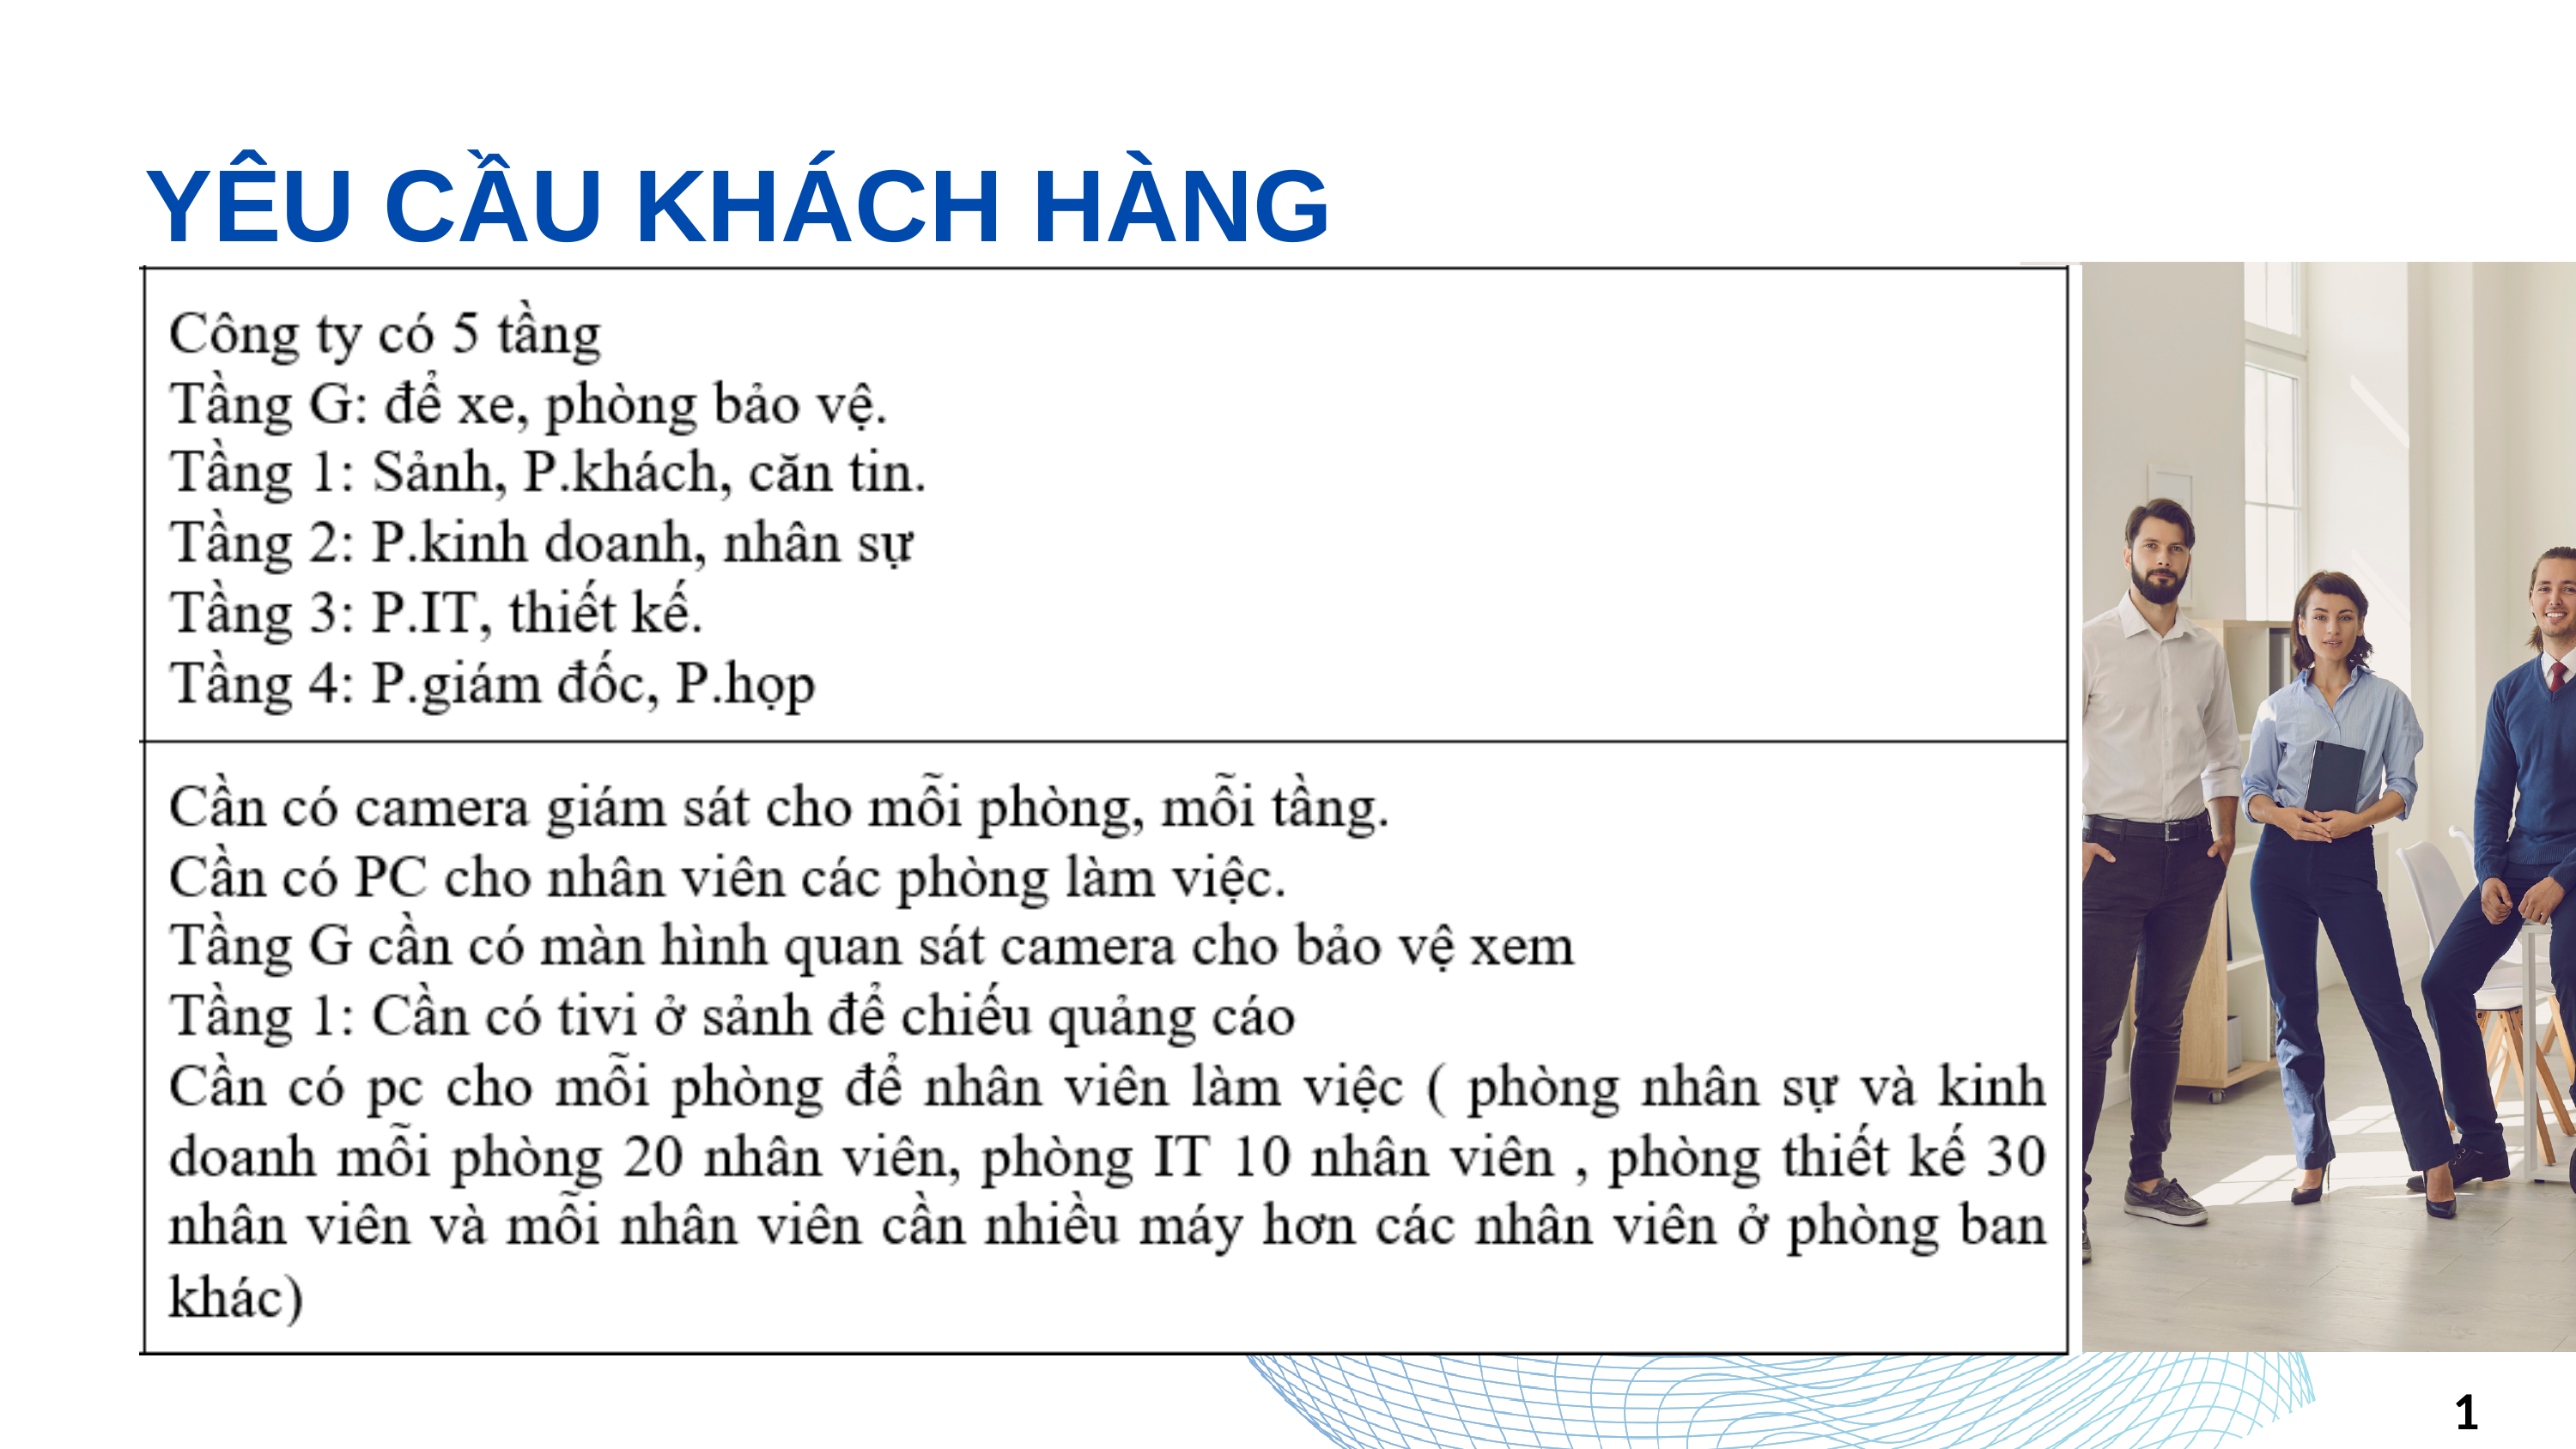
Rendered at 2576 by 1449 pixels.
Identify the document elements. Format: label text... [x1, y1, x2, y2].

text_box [2020, 262, 2576, 1352]
picture [139, 265, 2082, 1355]
text_box [1238, 1359, 2397, 1449]
text_box 1 [2439, 1369, 2569, 1446]
text_box YÊU CẦU KHÁCH HÀNG [144, 159, 1423, 263]
